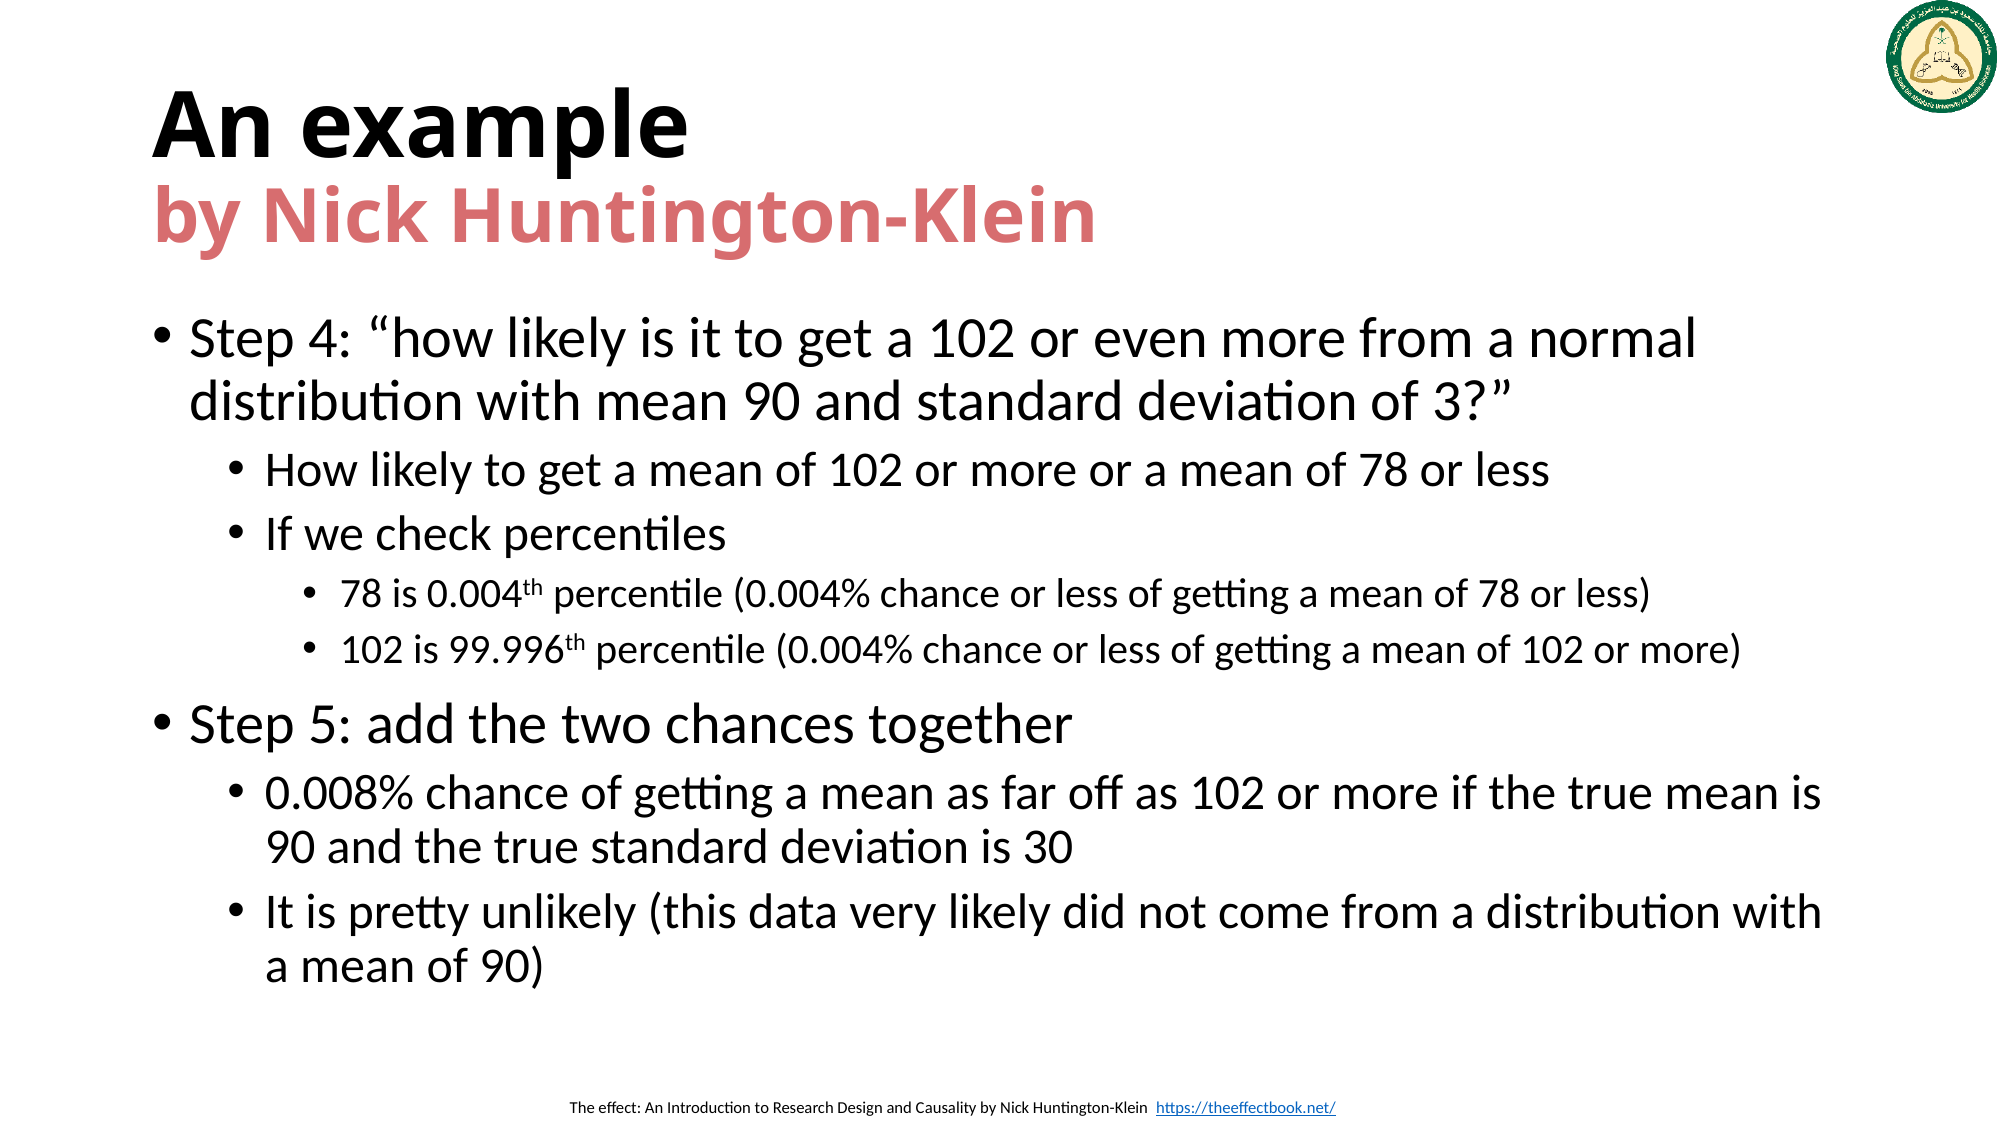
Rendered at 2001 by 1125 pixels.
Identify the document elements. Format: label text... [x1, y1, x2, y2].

list Step 4: “how likely is it to get a 102 or even more from a normal distribution with mean 90 and standard deviation of 3?” How likely to get a mean of 102 or more or a mean of 78 or less If we check percentiles 78 is 0.004th percentile (0.004% chance or less of getting a mean of 78 or less) 102 is 99.996th percentile (0.004% chance or less of getting a mean of 102 or more) Step 5: add the two chances together 0.008% chance of getting a mean as far off as 102 or more if the true mean is 90 and the true standard deviation is 30 It is pretty unlikely (this data very likely did not come from a distribution with a mean of 90) [137, 299, 1863, 1014]
text_box The effect: An Introduction to Research Design and Causality by Nick Huntington-Klein https://theeffectbook.net/ [82, 1089, 1827, 1125]
picture [1886, 0, 1997, 113]
title An example by Nick Huntington-Klein [137, 59, 1863, 278]
